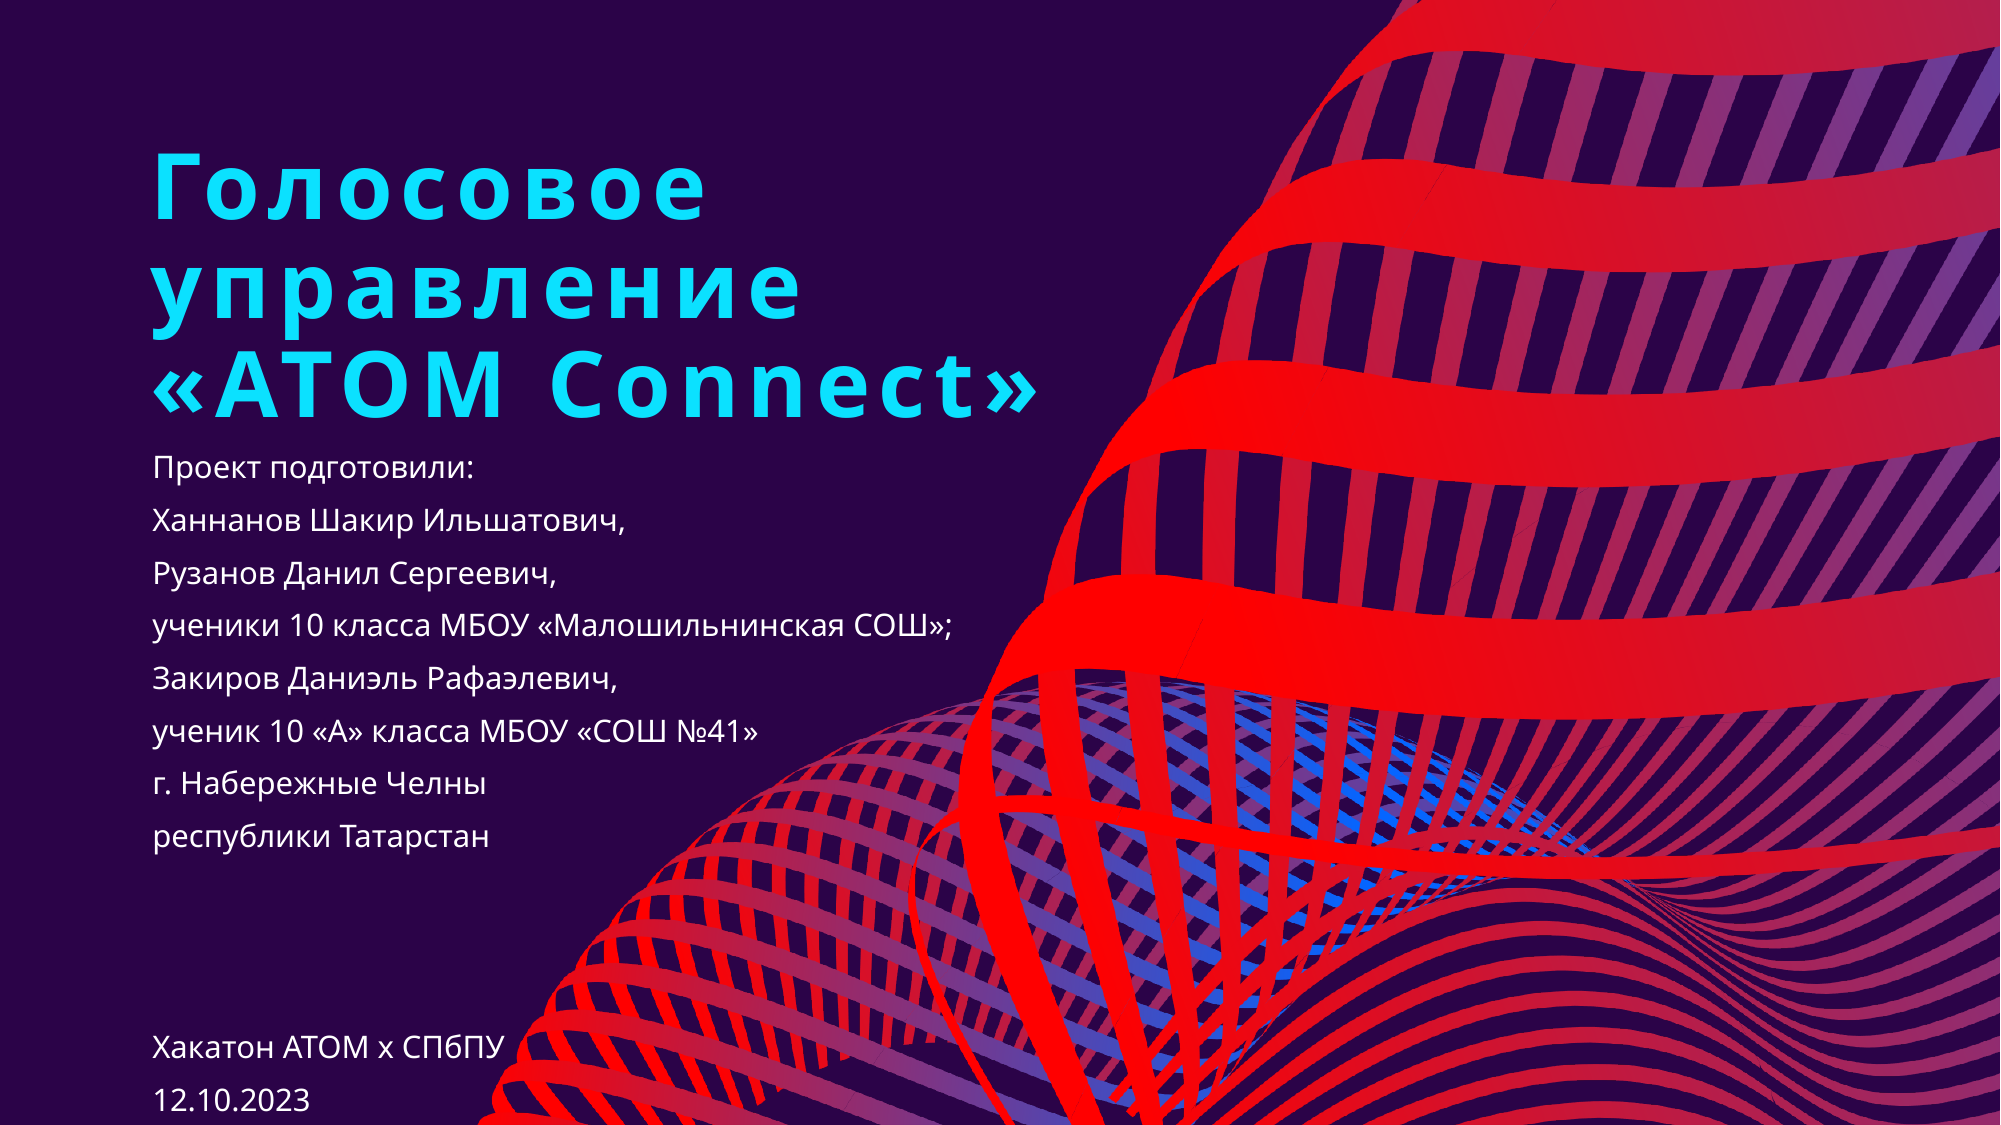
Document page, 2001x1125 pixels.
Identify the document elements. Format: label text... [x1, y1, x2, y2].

title Голосовое управление «ATOM Connect» [135, 128, 1087, 445]
picture [0, 0, 2000, 1125]
list Проект подготовили: Ханнанов Шакир Ильшатович, Рузанов Данил Сергеевич, ученики 10 класса МБОУ «Малошильнинская СОШ»; Закиров Даниэль Рафаэлевич, ученик 10 «А» класса МБОУ «СОШ №41» г. Набережные Челны республики Татарстан Хакатон АТОМ х СПбПУ 12.10.2023 [137, 444, 1087, 1125]
